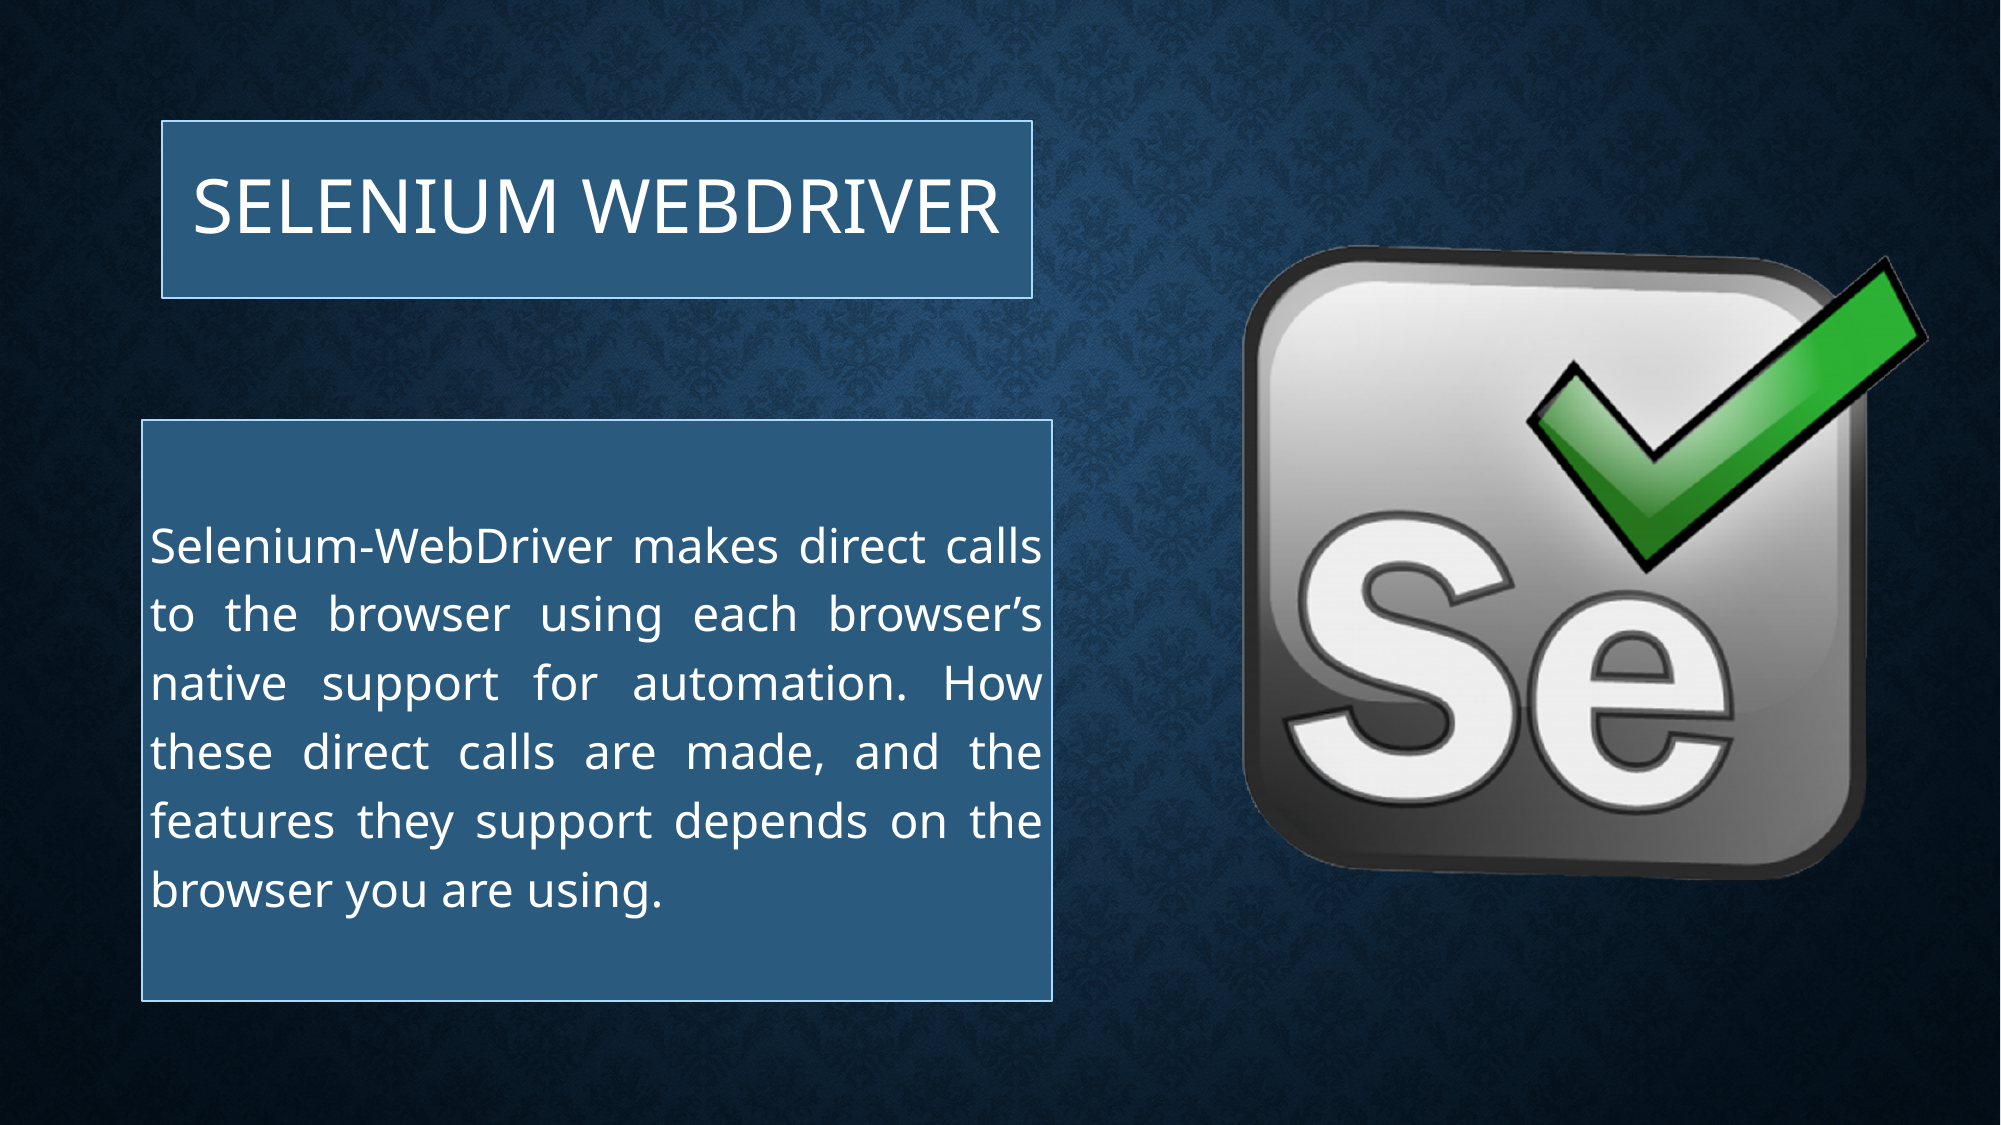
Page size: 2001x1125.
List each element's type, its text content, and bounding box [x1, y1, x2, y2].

picture [0, 0, 2001, 1125]
title Selenium webdriver [161, 120, 1033, 299]
list Selenium-WebDriver makes direct calls to the browser using each browser’s native support for automation. How these direct calls are made, and the features they support depends on the browser you are using. [141, 419, 1053, 1002]
